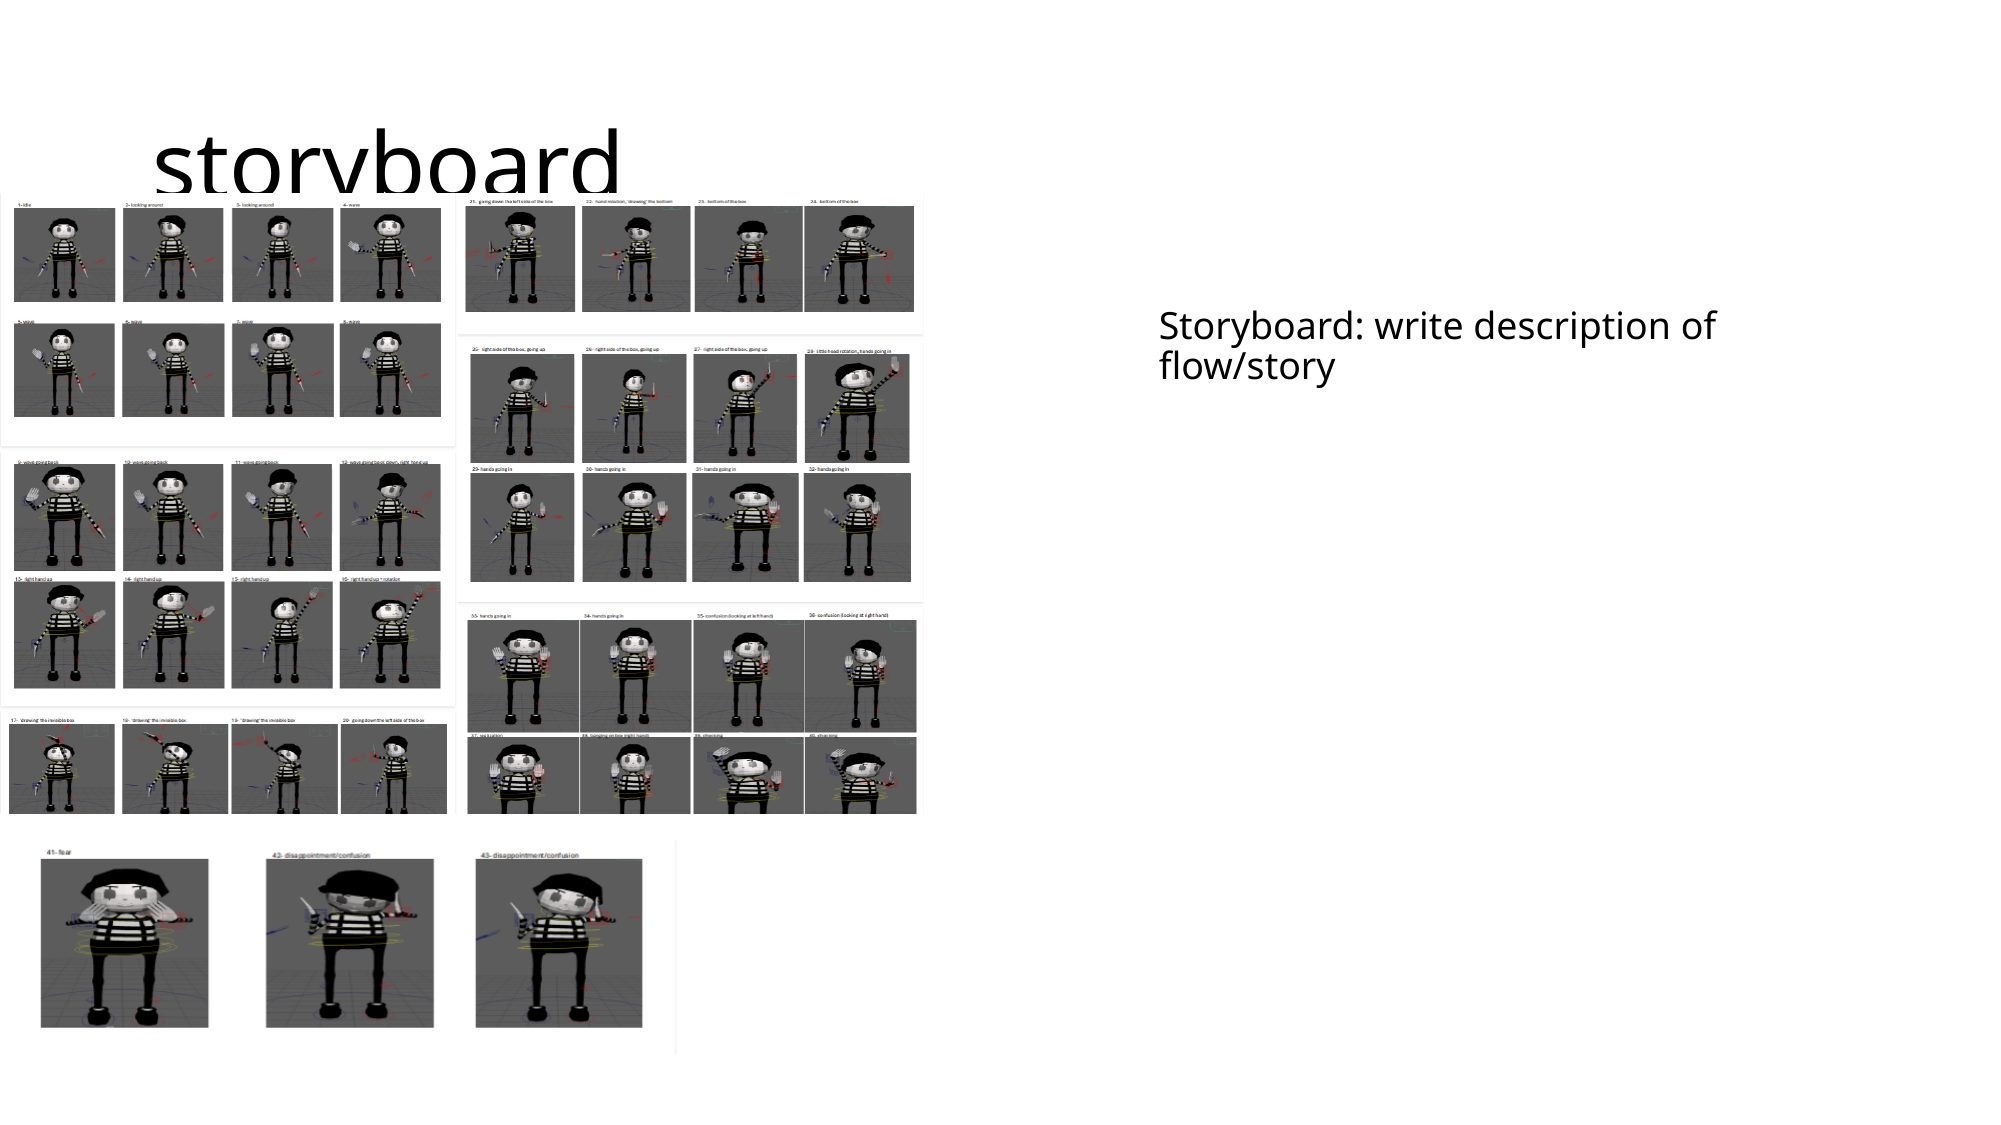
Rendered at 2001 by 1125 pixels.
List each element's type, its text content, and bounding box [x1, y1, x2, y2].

picture [0, 840, 679, 1056]
title storyboard [137, 59, 1863, 278]
list Storyboard: write description of flow/story [1143, 299, 1863, 1014]
picture [0, 193, 924, 815]
